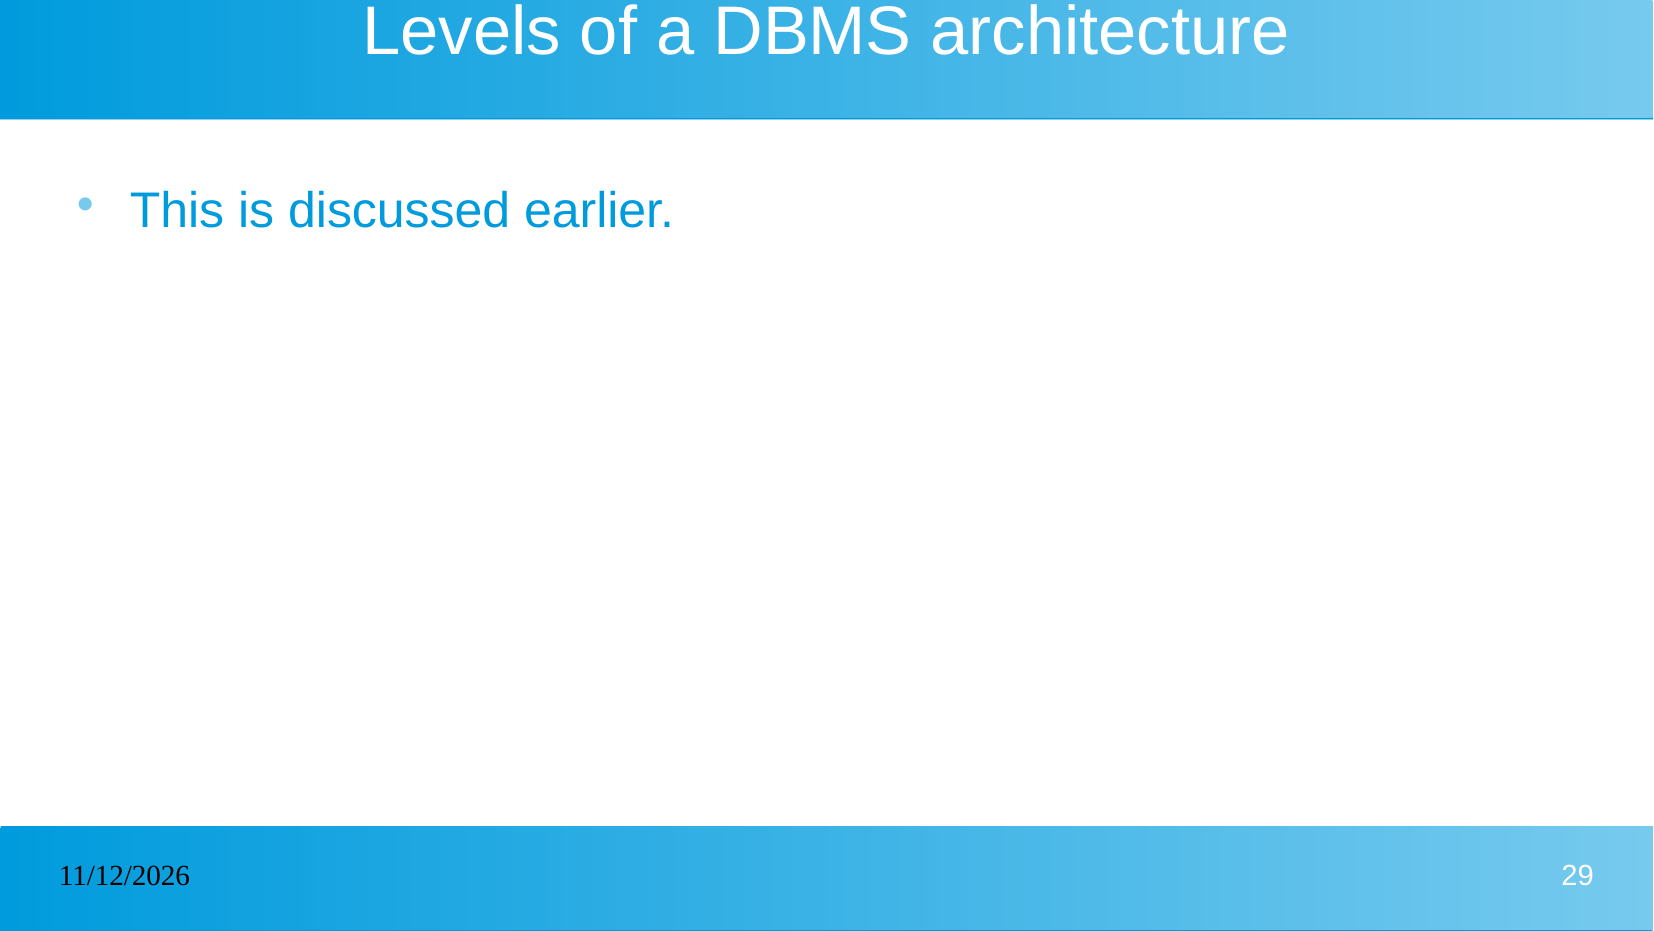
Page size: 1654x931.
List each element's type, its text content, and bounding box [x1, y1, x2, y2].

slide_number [59, 856, 443, 915]
list This is discussed earlier. [59, 177, 1594, 768]
title Levels of a DBMS architecture [59, 0, 1594, 145]
slide_number 29 [1210, 856, 1594, 915]
